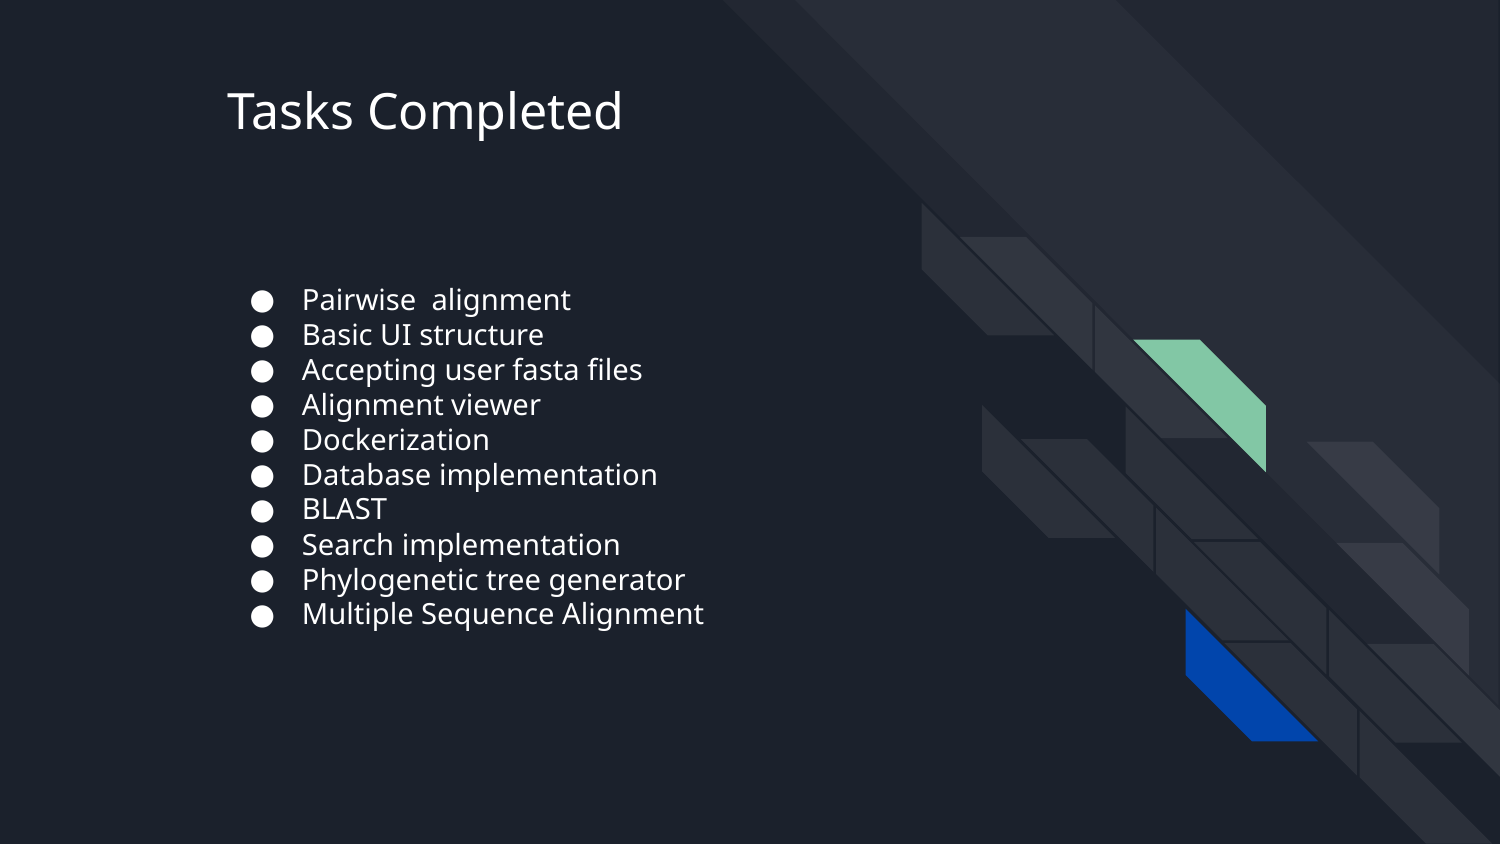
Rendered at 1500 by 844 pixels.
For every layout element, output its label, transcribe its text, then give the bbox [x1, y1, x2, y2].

text_box Pairwise alignment Basic UI structure Accepting user fasta files Alignment viewer Dockerization Database implementation BLAST Search implementation Phylogenetic tree generator Multiple Sequence Alignment [211, 266, 1369, 781]
title Tasks Completed [212, 64, 1368, 215]
